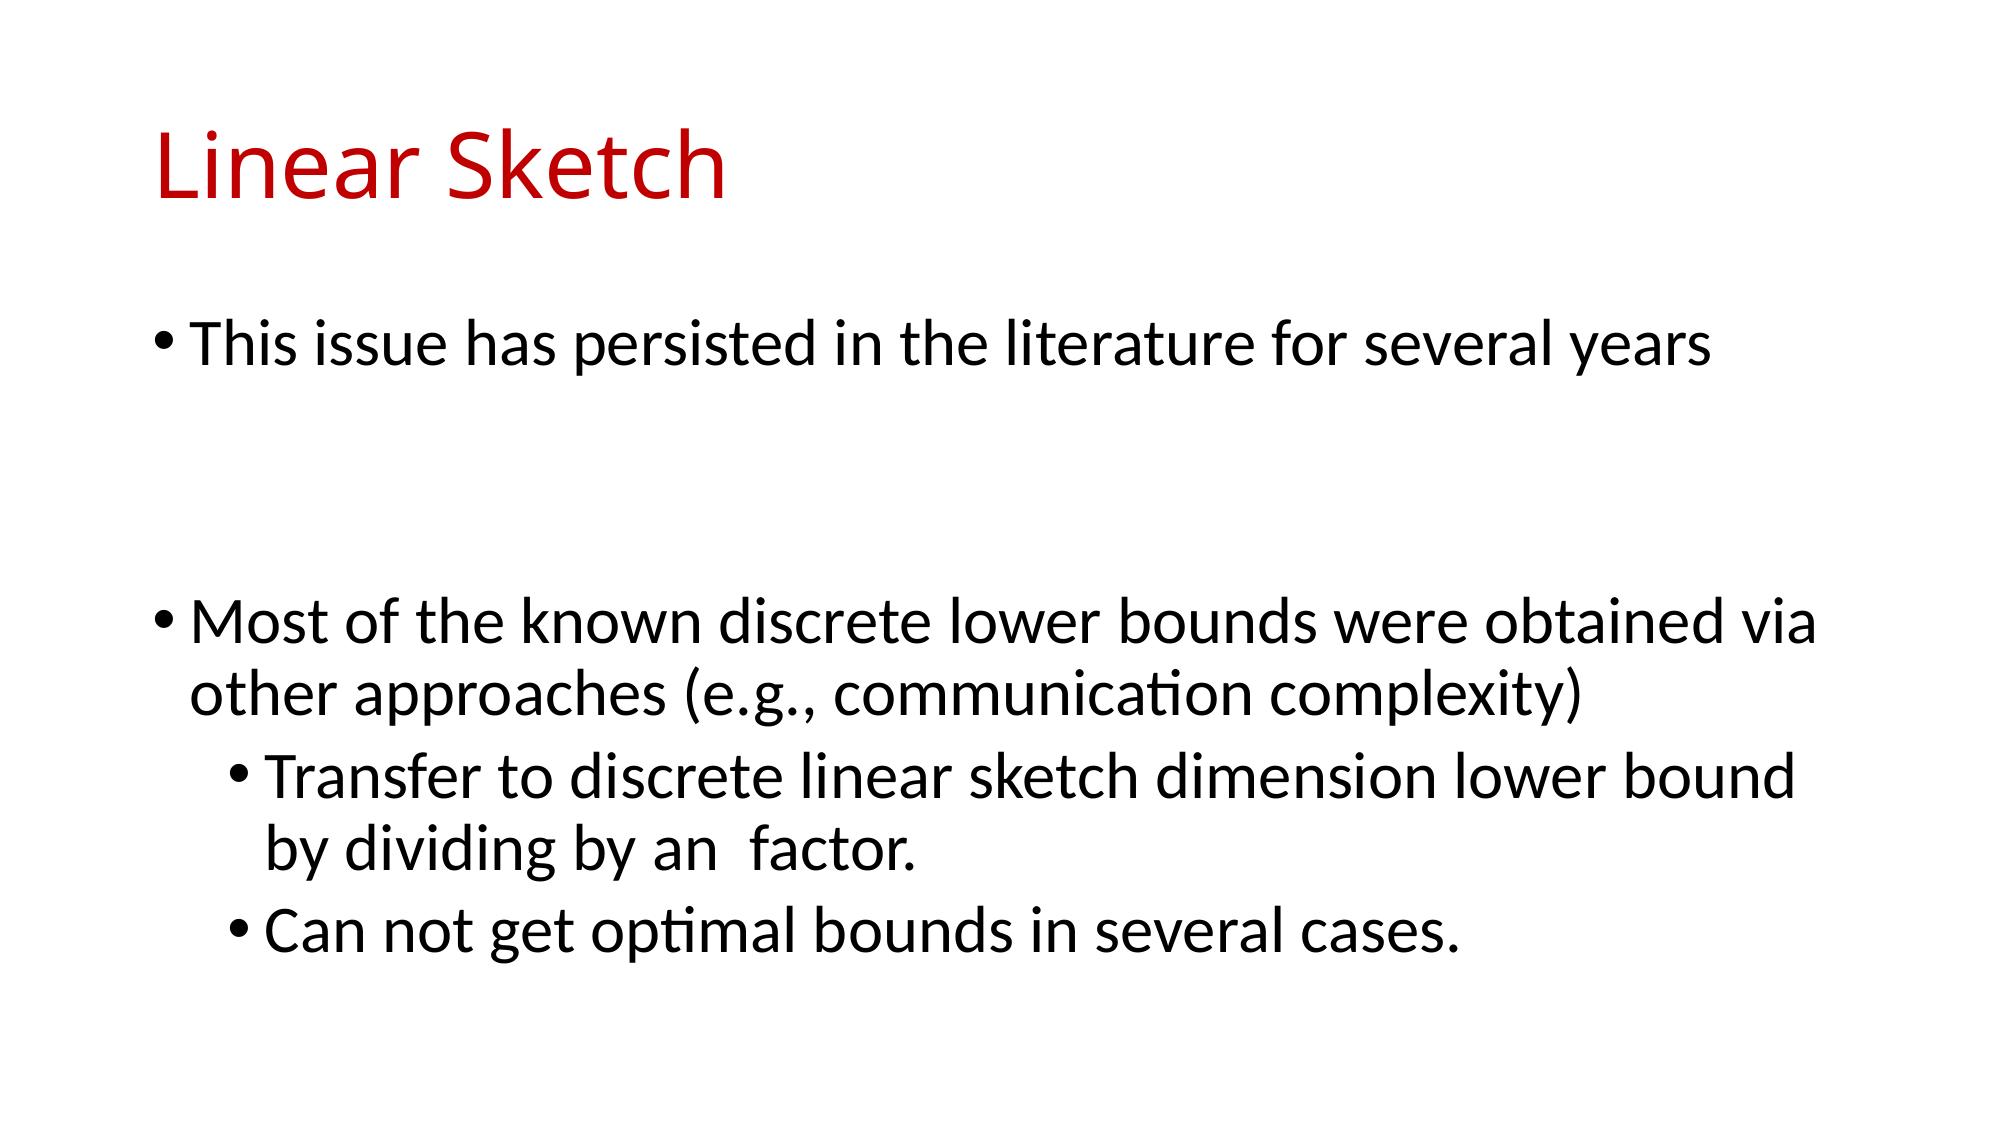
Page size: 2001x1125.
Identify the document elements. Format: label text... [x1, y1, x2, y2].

title Linear Sketch [137, 59, 1863, 278]
